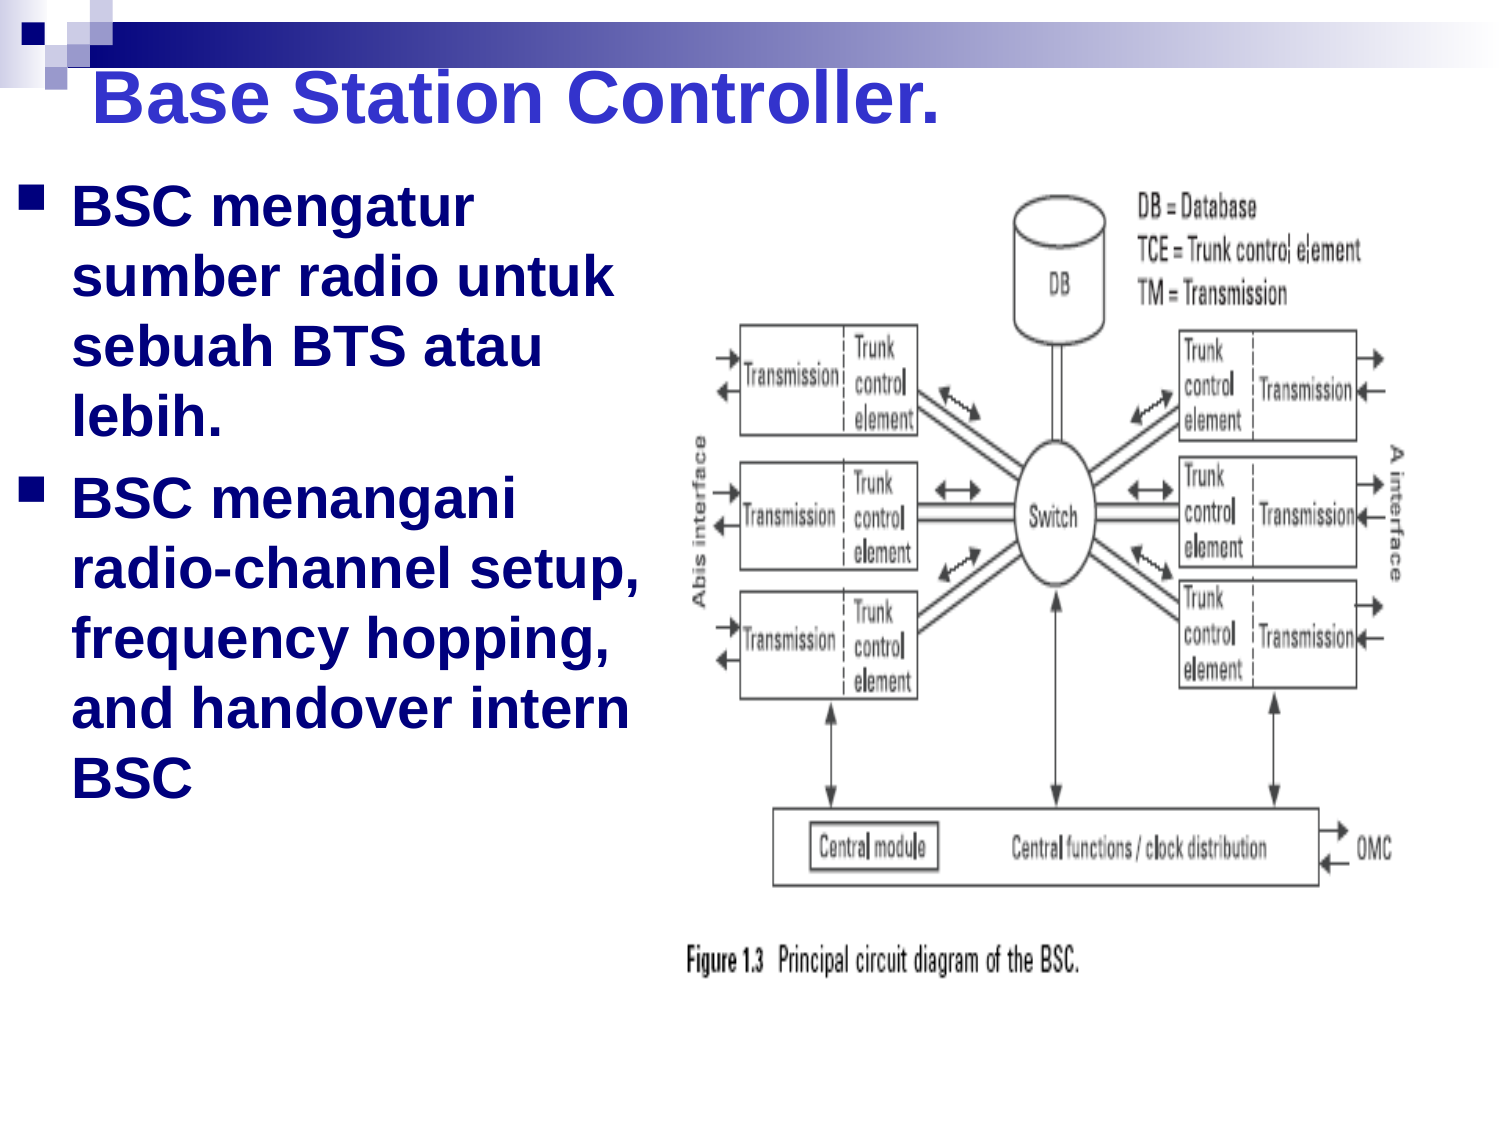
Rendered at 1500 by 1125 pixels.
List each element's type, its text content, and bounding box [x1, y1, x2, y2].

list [655, 160, 1426, 995]
title Base Station Controller. [76, 0, 1427, 161]
list BSC mengatur sumber radio untuk sebuah BTS atau lebih. BSC menangani radio-channel setup, frequency hopping, and handover intern BSC [0, 160, 654, 904]
